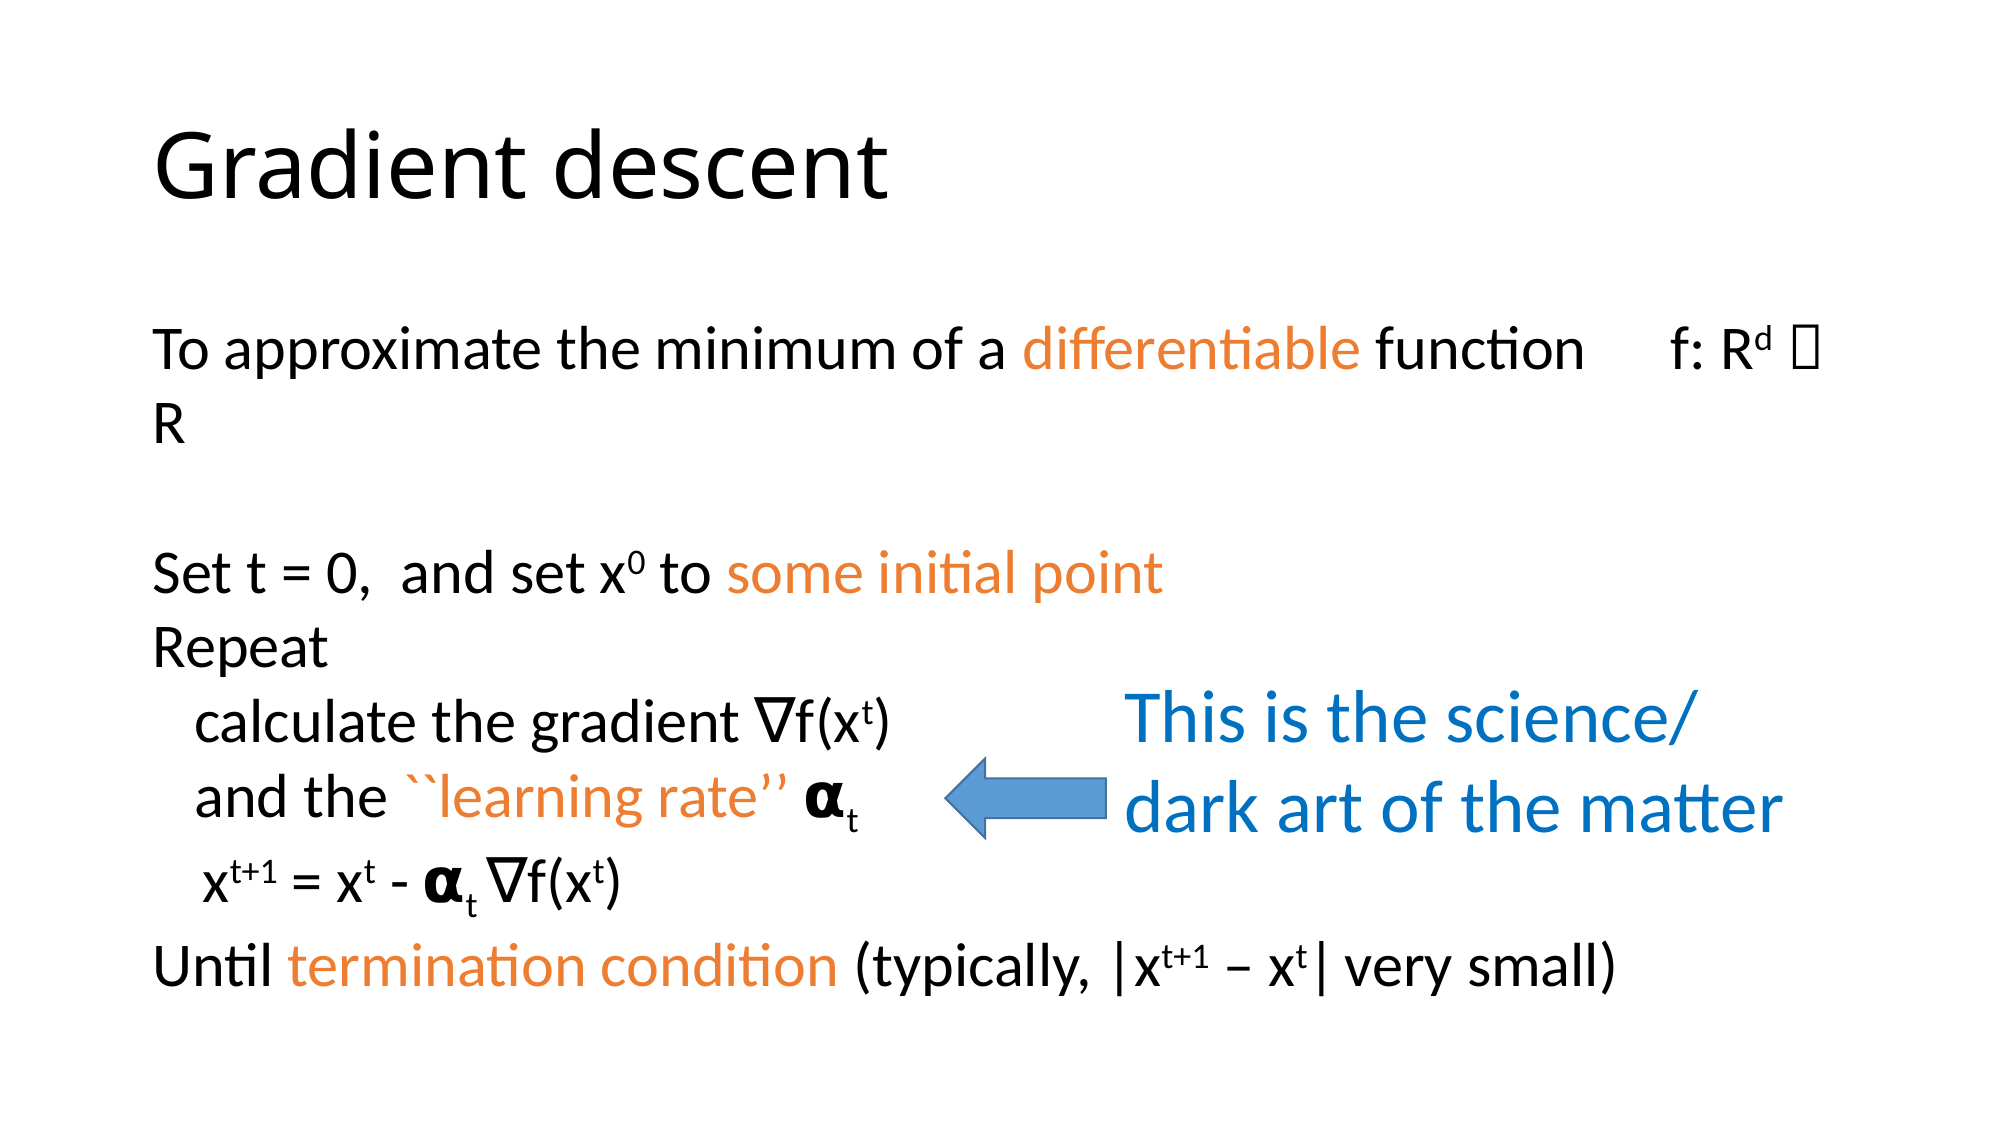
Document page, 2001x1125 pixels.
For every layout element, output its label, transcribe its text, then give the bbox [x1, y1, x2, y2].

text_box [943, 756, 1107, 841]
title Gradient descent [137, 59, 1863, 278]
text_box This is the science/ dark art of the matter [1109, 660, 1800, 855]
list To approximate the minimum of a differentiable function f: Rd  R Set t = 0, and set x0 to some initial point Repeat calculate the gradient ∇f(xt) and the ``learning rate’’ 𝝰t xt+1 = xt - 𝝰t ∇f(xt) Until termination condition (typically, |xt+1 – xt| very small) [137, 299, 1863, 1014]
